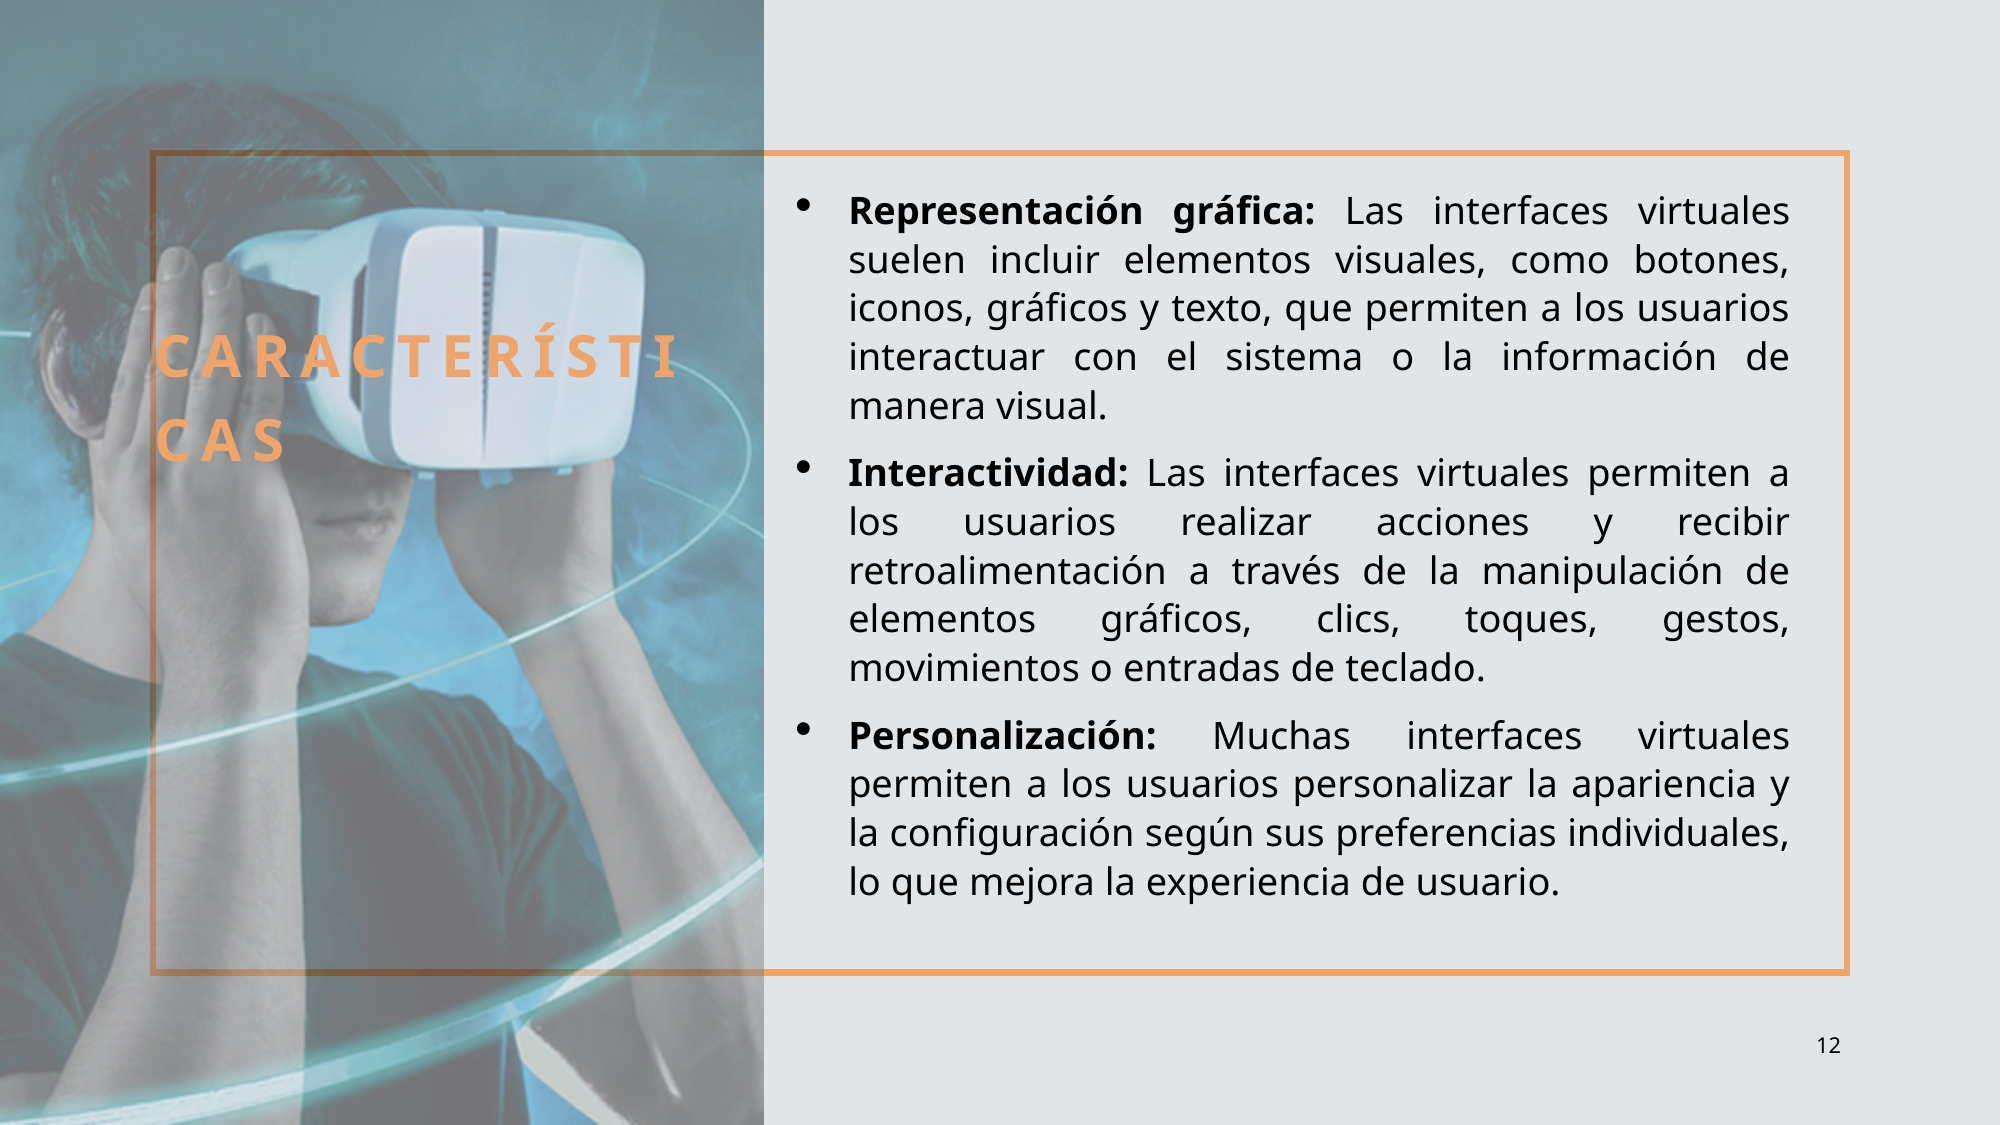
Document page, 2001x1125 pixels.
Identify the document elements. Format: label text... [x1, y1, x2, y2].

slide_number 12 [1754, 1016, 1857, 1077]
list Representación gráfica: Las interfaces virtuales suelen incluir elementos visuales, como botones, iconos, gráficos y texto, que permiten a los usuarios interactuar con el sistema o la información de manera visual. Interactividad: Las interfaces virtuales permiten a los usuarios realizar acciones y recibir retroalimentación a través de la manipulación de elementos gráficos, clics, toques, gestos, movimientos o entradas de teclado. Personalización: Muchas interfaces virtuales permiten a los usuarios personalizar la apariencia y la configuración según sus preferencias individuales, lo que mejora la experiencia de usuario. [782, 176, 1807, 933]
picture [0, 0, 764, 1125]
